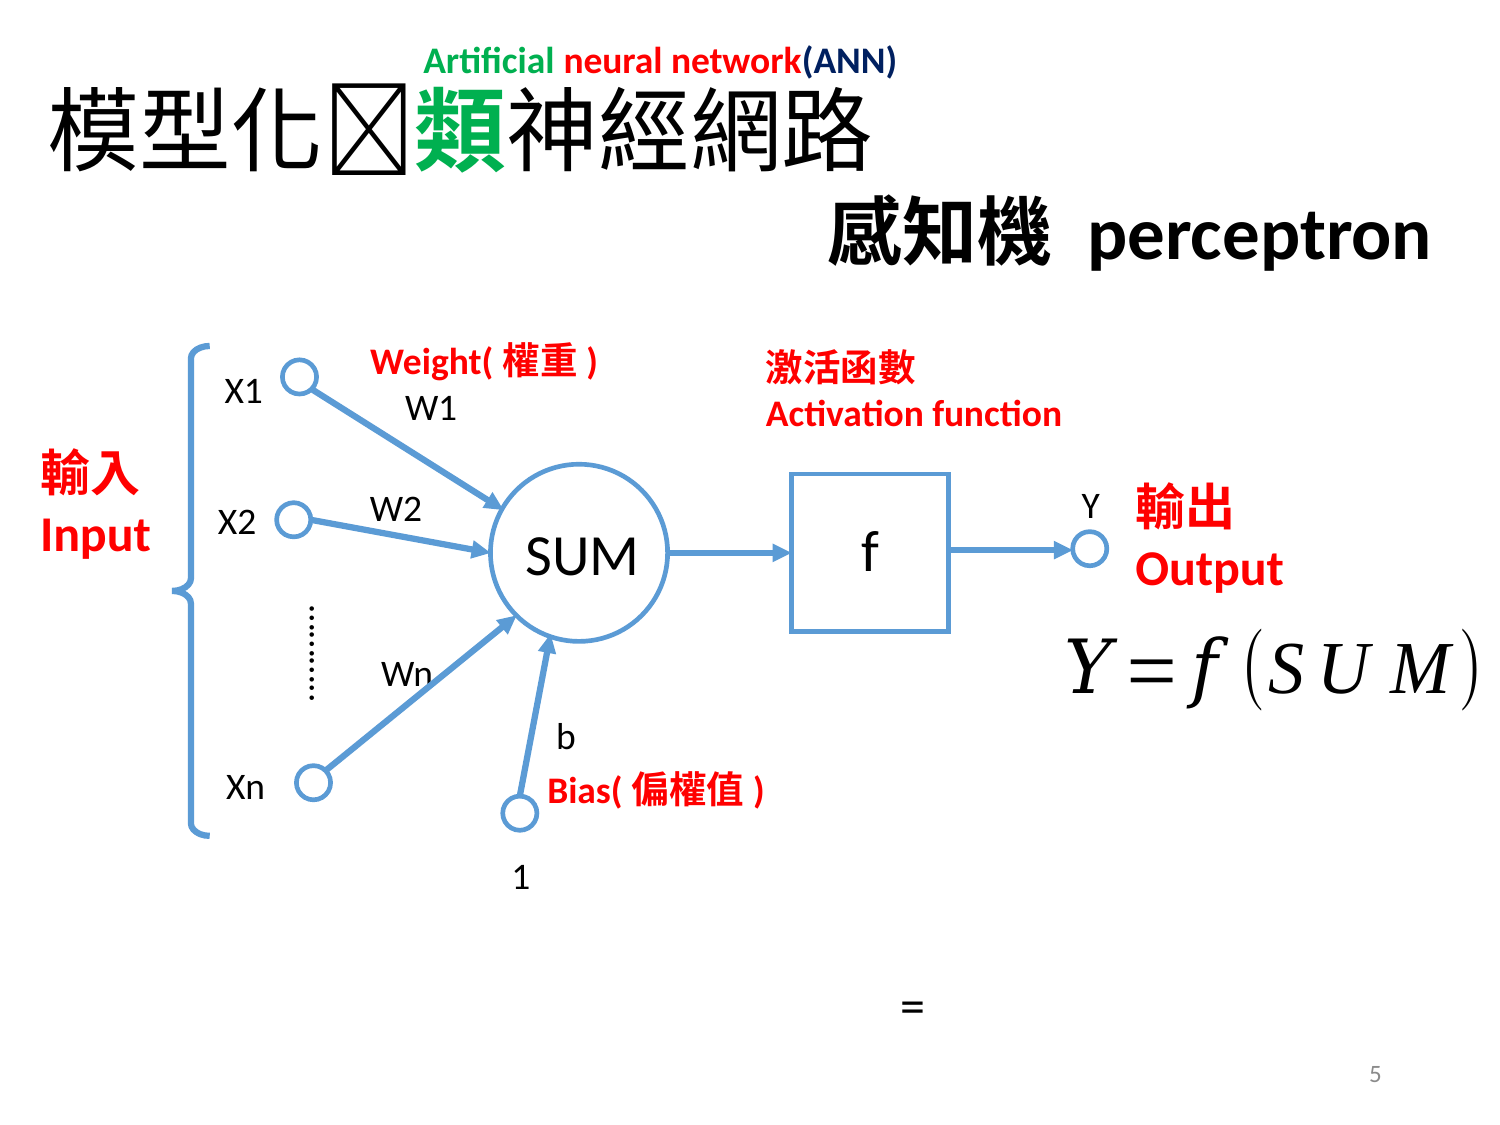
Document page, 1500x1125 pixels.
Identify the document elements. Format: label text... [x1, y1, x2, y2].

text_box 輸入 Input [25, 434, 190, 570]
text_box Artificial neural network(ANN) [408, 28, 913, 88]
slide_number 5 [1059, 1042, 1397, 1103]
text_box 輸出 Output [1120, 468, 1348, 603]
text_box 感知機 perceptron [812, 176, 1448, 282]
text_box Weight(權重) [355, 329, 613, 358]
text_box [202, 358, 1116, 906]
text_box [172, 345, 210, 836]
text_box 激活函數 Activation function [751, 337, 1079, 358]
title 模型化類神經網路 [32, 58, 940, 211]
